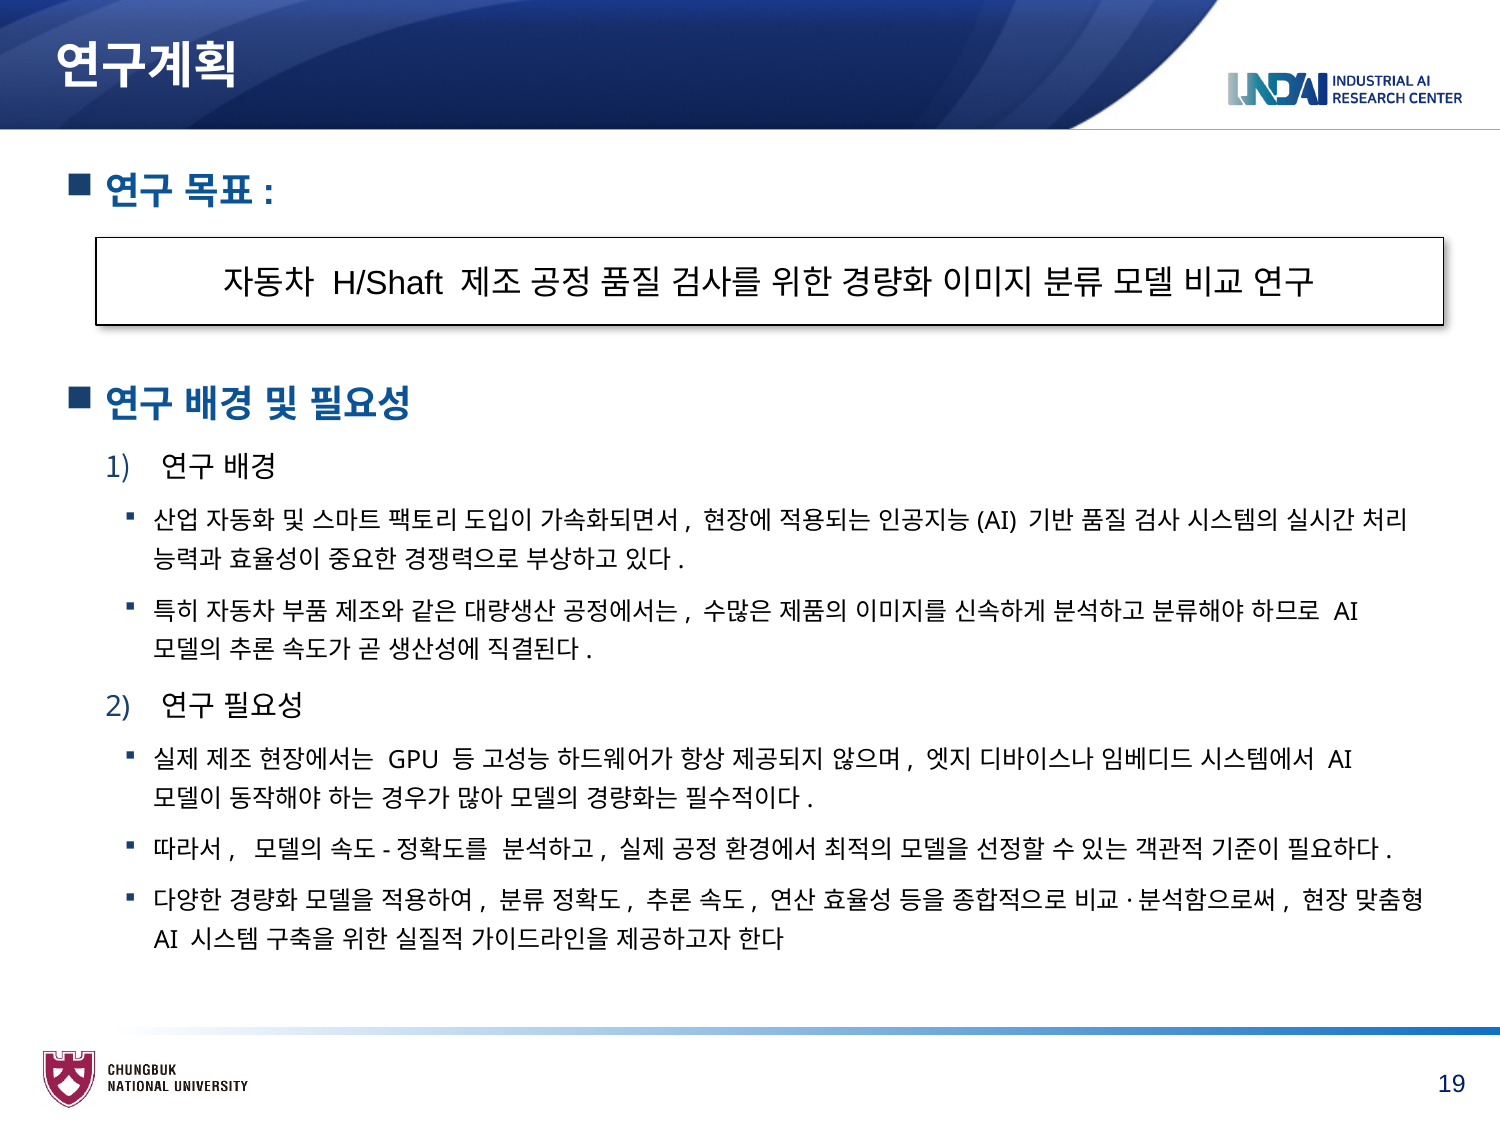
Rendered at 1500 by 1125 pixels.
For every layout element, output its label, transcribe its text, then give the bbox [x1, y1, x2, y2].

text_box 연구 목표: 연구 배경 및 필요성 연구 배경 산업 자동화 및 스마트 팩토리 도입이 가속화되면서, 현장에 적용되는 인공지능(AI) 기반 품질 검사 시스템의 실시간 처리 능력과 효율성이 중요한 경쟁력으로 부상하고 있다. 특히 자동차 부품 제조와 같은 대량생산 공정에서는, 수많은 제품의 이미지를 신속하게 분석하고 분류해야 하므로 AI 모델의 추론 속도가 곧 생산성에 직결된다. 연구 필요성 실제 제조 현장에서는 GPU 등 고성능 하드웨어가 항상 제공되지 않으며, 엣지 디바이스나 임베디드 시스템에서 AI 모델이 동작해야 하는 경우가 많아 모델의 경량화는 필수적이다. 따라서, 모델의 속도-정확도를 분석하고, 실제 공정 환경에서 최적의 모델을 선정할 수 있는 객관적 기준이 필요하다. 다양한 경량화 모델을 적용하여, 분류 정확도, 추론 속도, 연산 효율성 등을 종합적으로 비교·분석함으로써, 현장 맞춤형 AI 시스템 구축을 위한 실질적 가이드라인을 제공하고자 한다 [65, 153, 1430, 954]
picture [41, 1049, 249, 1109]
picture [0, 0, 1500, 129]
title 연구계획 [55, 10, 1375, 116]
text_box 자동차 H/Shaft 제조 공정 품질 검사를 위한 경량화 이미지 분류 모델 비교 연구 [95, 237, 1444, 325]
